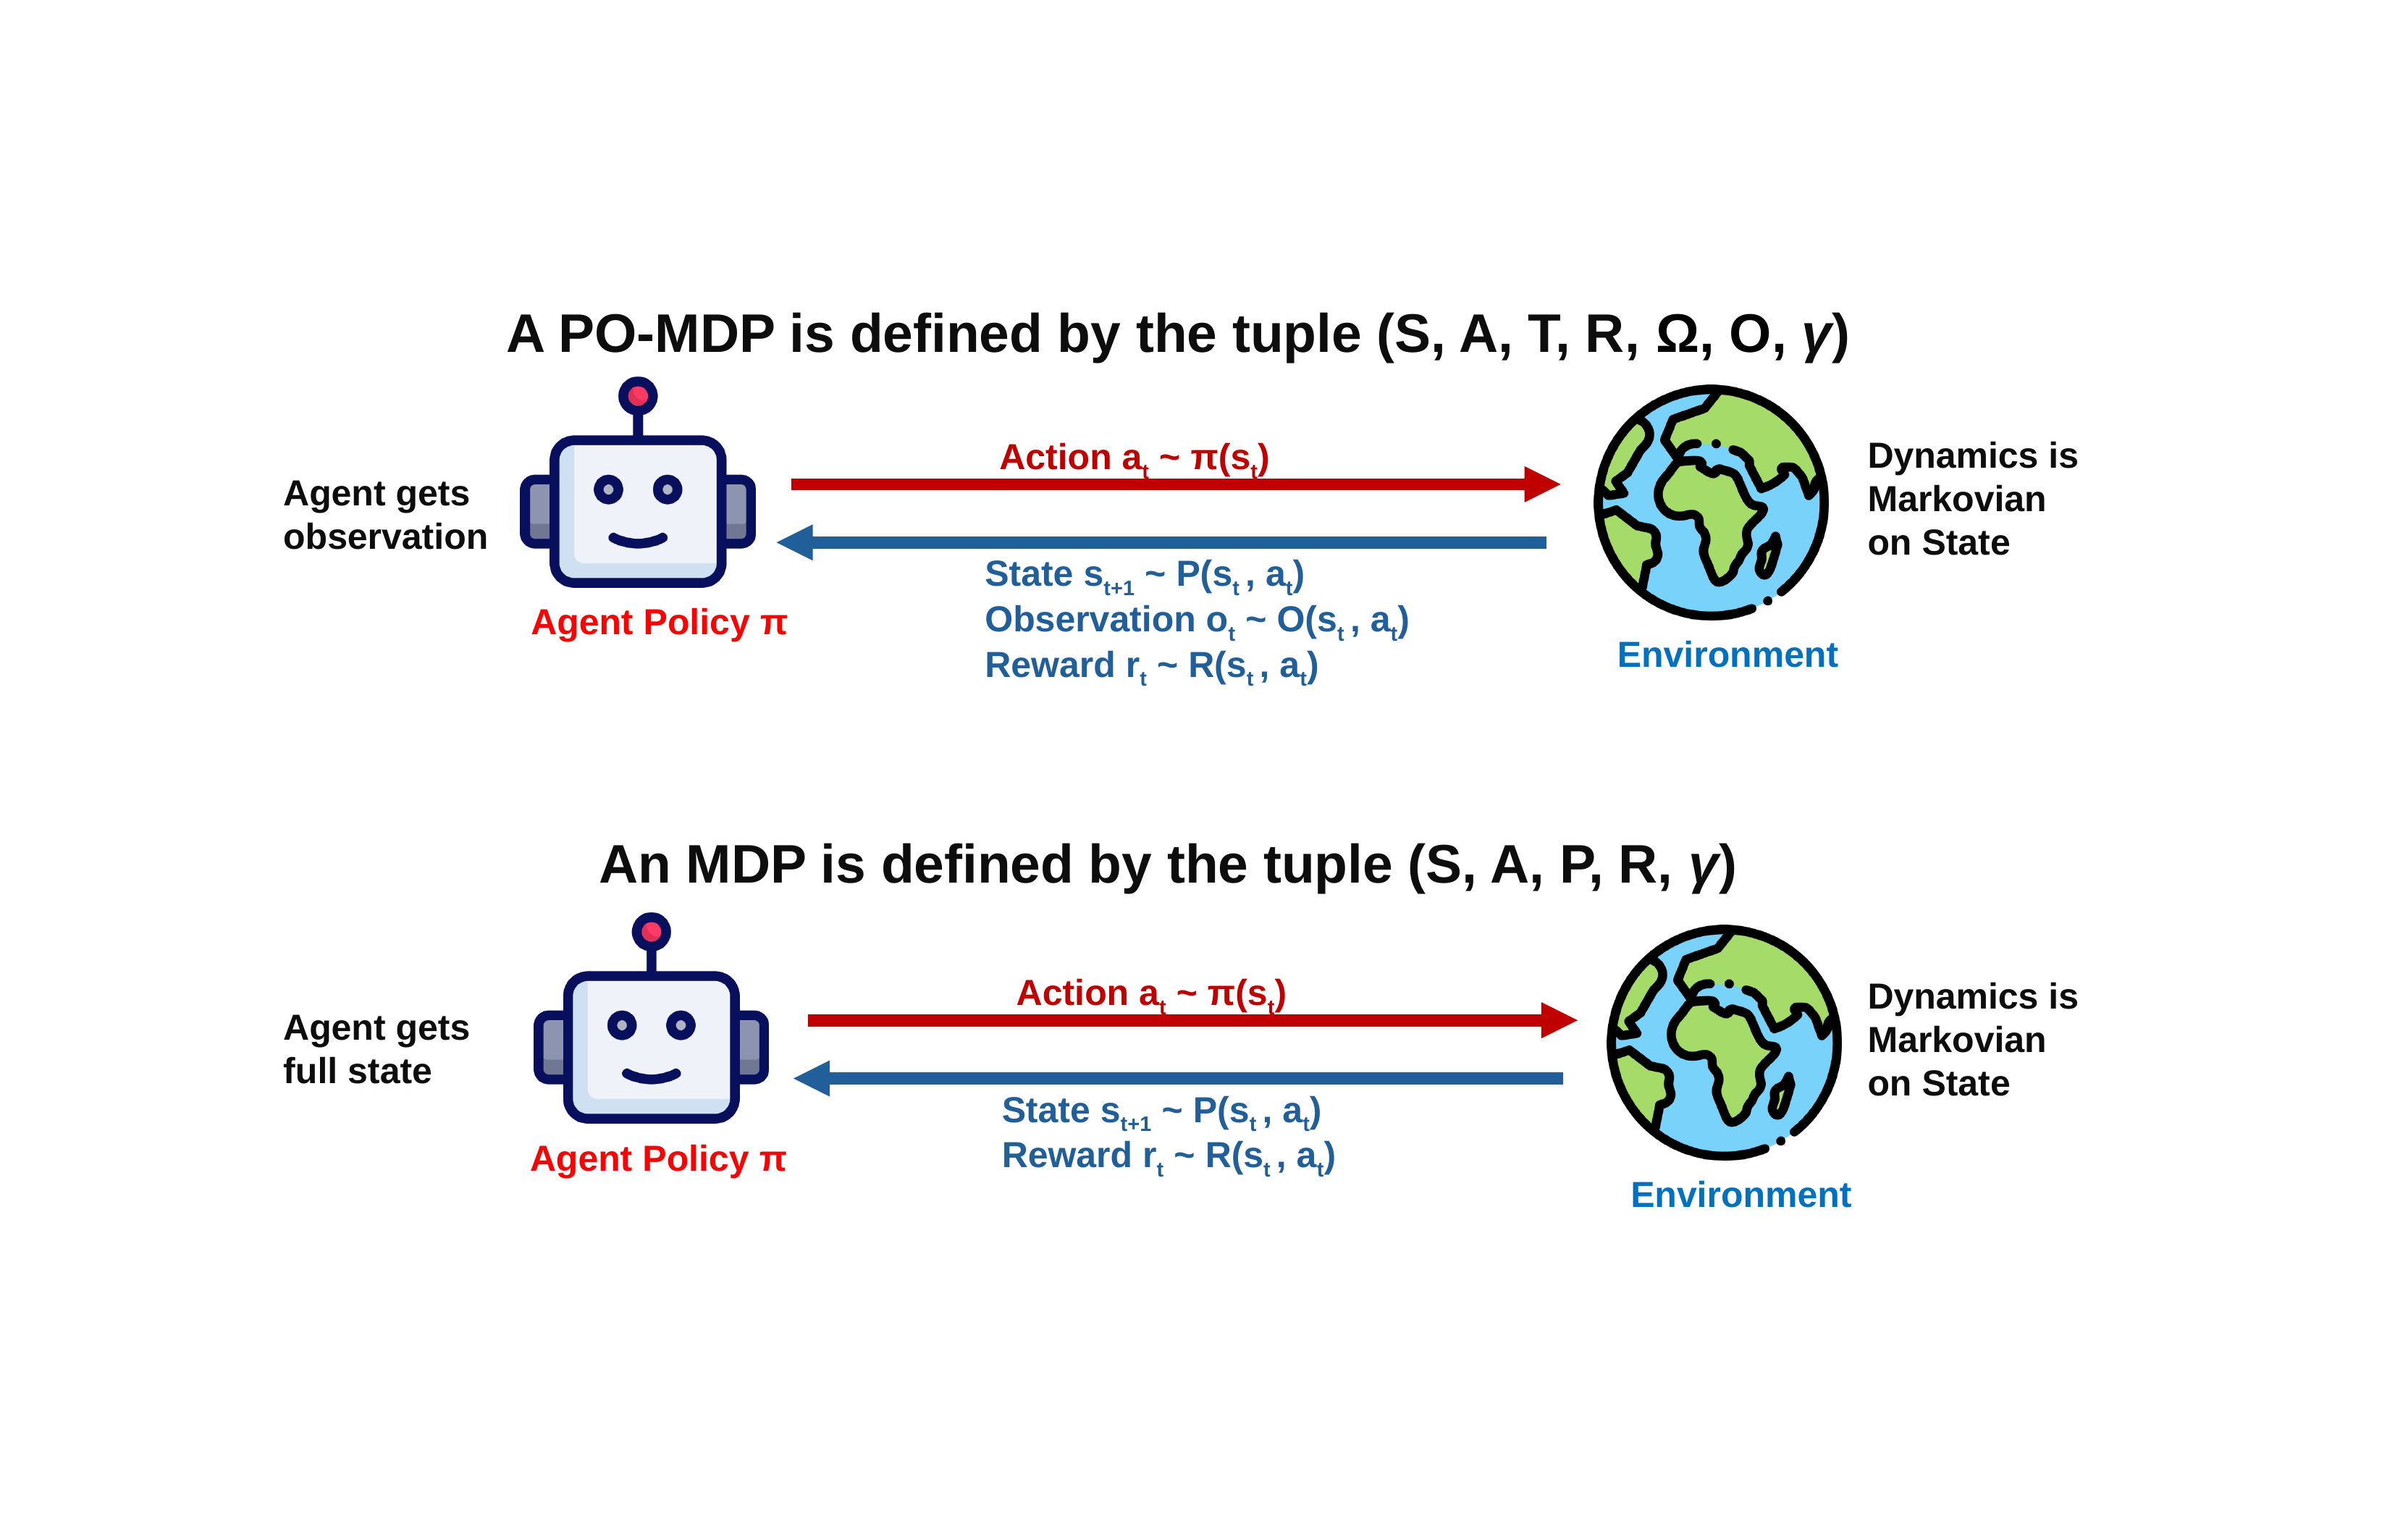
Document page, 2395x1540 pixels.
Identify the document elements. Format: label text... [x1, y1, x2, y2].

text_box Dynamics is Markovian on State [1856, 426, 2092, 568]
text_box A PO-MDP is defined by the tuple (S, A, T, R, Ω, O, γ) [495, 292, 1880, 369]
text_box Agent Policy π [520, 592, 799, 647]
text_box Agent gets full state [272, 998, 504, 1096]
text_box State st+1 ~ P(st , at) [991, 1080, 1419, 1126]
picture [520, 366, 756, 602]
text_box Environment [1620, 1166, 1899, 1221]
picture [1593, 384, 1830, 621]
text_box Reward rt ~ R(st , at) [974, 635, 1470, 696]
text_box Reward rt ~ R(st , at) [990, 1126, 1487, 1187]
text_box Agent Policy π [519, 1129, 799, 1184]
text_box Action at ~ π(st) [1006, 1021, 1434, 1024]
picture [1606, 925, 1843, 1161]
text_box State st+1 ~ P(st , at) [974, 544, 1402, 590]
text_box Action at ~ π(st) [1006, 964, 1434, 1019]
text_box Agent gets observation [272, 463, 504, 562]
text_box Environment [1607, 626, 1886, 681]
text_box Observation ot ~ O(st , at) [974, 590, 1533, 651]
text_box Action at ~ π(st) [988, 428, 1416, 484]
picture [533, 902, 770, 1138]
text_box Action at ~ π(st) [988, 485, 1416, 489]
text_box An MDP is defined by the tuple (S, A, P, R, γ) [588, 822, 1817, 899]
text_box Dynamics is Markovian on State [1856, 967, 2092, 1108]
